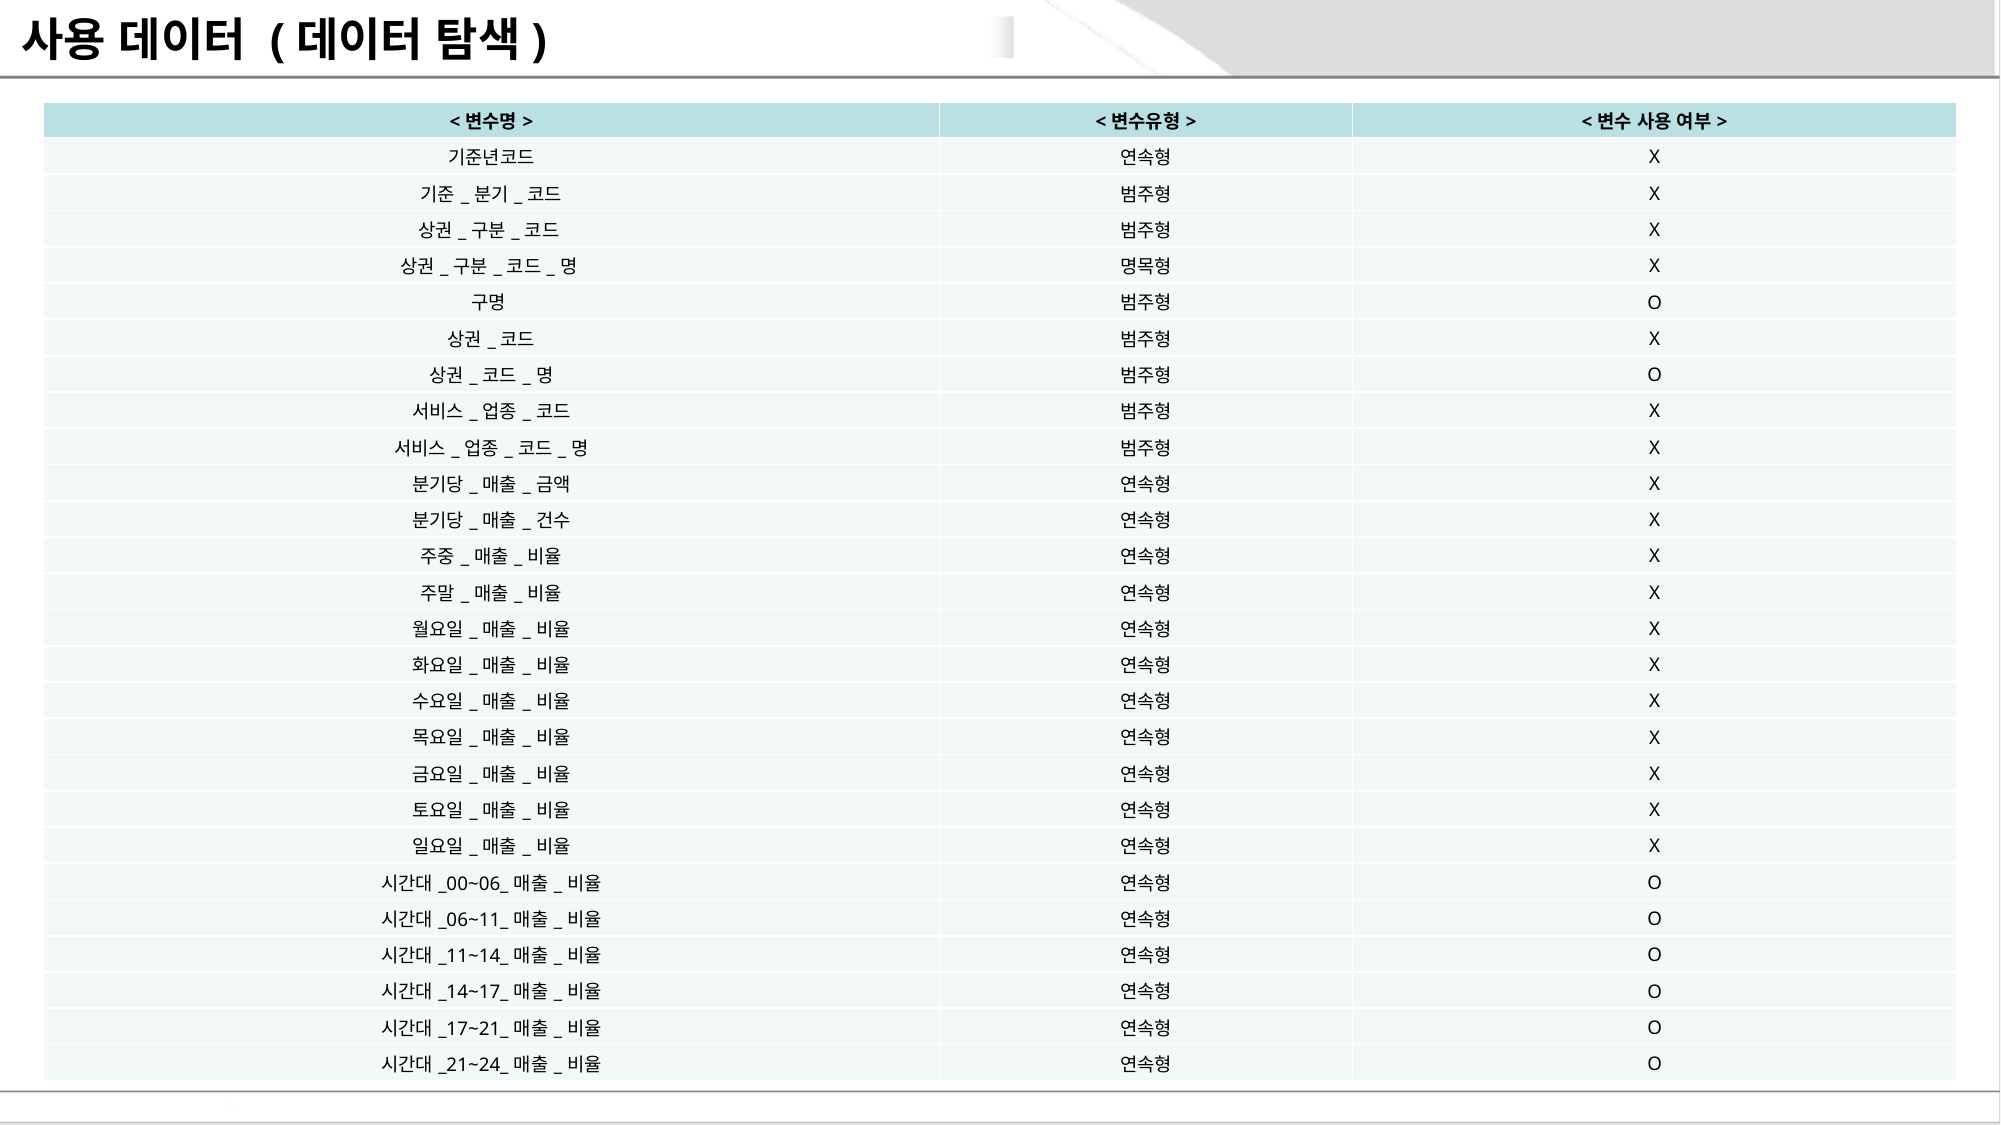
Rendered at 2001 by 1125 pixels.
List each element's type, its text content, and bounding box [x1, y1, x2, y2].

table_cell 연속형 [940, 864, 1352, 899]
table_cell X [1353, 828, 1956, 862]
table_cell 주말_매출_비율 [44, 574, 939, 609]
table_cell 연속형 [940, 719, 1352, 754]
table_cell 범주형 [940, 211, 1352, 246]
table_cell X [1353, 429, 1956, 464]
table_cell 구명 [44, 284, 939, 318]
table_cell 연속형 [940, 574, 1352, 609]
table_cell X [1353, 248, 1956, 282]
table_cell 상권_구분_코드_명 [44, 248, 939, 282]
table_cell 금요일_매출_비율 [44, 755, 939, 790]
table_cell 연속형 [940, 755, 1352, 790]
table_cell X [1353, 792, 1956, 826]
table_cell X [1353, 211, 1956, 246]
table_cell 연속형 [940, 139, 1352, 173]
table_cell 시간대_21~24_매출_비율 [44, 1045, 939, 1080]
table_cell 화요일_매출_비율 [44, 647, 939, 681]
table_cell 연속형 [940, 900, 1352, 935]
table_cell 연속형 [940, 538, 1352, 572]
table_cell X [1353, 647, 1956, 681]
table_cell 시간대_14~17_매출_비율 [44, 973, 939, 1007]
table_cell X [1353, 755, 1956, 790]
table_cell 시간대_06~11_매출_비율 [44, 900, 939, 935]
table_cell X [1353, 683, 1956, 717]
table_cell X [1353, 538, 1956, 572]
table_cell 범주형 [940, 320, 1352, 355]
table_cell 기준_분기_코드 [44, 175, 939, 210]
table_cell 범주형 [940, 175, 1352, 210]
table_cell X [1353, 320, 1956, 355]
table_cell 상권_코드_명 [44, 357, 939, 391]
table_cell X [1353, 610, 1956, 645]
table_header <변수명> [44, 103, 939, 137]
table_cell 상권_코드 [44, 320, 939, 355]
table_cell 범주형 [940, 357, 1352, 391]
table_cell 연속형 [940, 610, 1352, 645]
table_cell 시간대_11~14_매출_비율 [44, 937, 939, 971]
table_cell O [1353, 357, 1956, 391]
table_cell 분기당_매출_건수 [44, 502, 939, 536]
table_cell O [1353, 864, 1956, 899]
table_cell 시간대_00~06_매출_비율 [44, 864, 939, 899]
table_cell 목요일_매출_비율 [44, 719, 939, 754]
table_cell O [1353, 1045, 1956, 1080]
table_cell 시간대_17~21_매출_비율 [44, 1009, 939, 1044]
table_cell 연속형 [940, 647, 1352, 681]
table_cell 연속형 [940, 1009, 1352, 1044]
table_cell 토요일_매출_비율 [44, 792, 939, 826]
table_cell 수요일_매출_비율 [44, 683, 939, 717]
table_cell X [1353, 574, 1956, 609]
table_cell 주중_매출_비율 [44, 538, 939, 572]
table_cell 연속형 [940, 973, 1352, 1007]
table_cell 명목형 [940, 248, 1352, 282]
table_cell O [1353, 900, 1956, 935]
table_cell 연속형 [940, 683, 1352, 717]
table_cell 범주형 [940, 429, 1352, 464]
table_cell O [1353, 937, 1956, 971]
table_cell 연속형 [940, 465, 1352, 500]
table_cell 서비스_업종_코드_명 [44, 429, 939, 464]
table_cell X [1353, 502, 1956, 536]
table_cell 월요일_매출_비율 [44, 610, 939, 645]
table_cell 연속형 [940, 502, 1352, 536]
table_cell X [1353, 175, 1956, 210]
table_cell 범주형 [940, 284, 1352, 318]
table_cell 서비스_업종_코드 [44, 393, 939, 427]
table_cell O [1353, 973, 1956, 1007]
table_cell 연속형 [940, 1045, 1352, 1080]
table_cell 연속형 [940, 937, 1352, 971]
table_cell X [1353, 465, 1956, 500]
table_header <변수 사용 여부> [1353, 103, 1956, 137]
table_cell 연속형 [940, 792, 1352, 826]
title 사용 데이터 (데이터 탐색) [6, 2, 910, 75]
table_cell 상권_구분_코드 [44, 211, 939, 246]
table_cell 기준년코드 [44, 139, 939, 173]
picture [0, 0, 2001, 1125]
table_cell 범주형 [940, 393, 1352, 427]
table_cell 분기당_매출_금액 [44, 465, 939, 500]
table_cell O [1353, 284, 1956, 318]
table_cell 연속형 [940, 828, 1352, 862]
table_cell 일요일_매출_비율 [44, 828, 939, 862]
table_cell X [1353, 719, 1956, 754]
table_cell O [1353, 1009, 1956, 1044]
table_cell X [1353, 393, 1956, 427]
table_cell X [1353, 139, 1956, 173]
table_header <변수유형> [940, 103, 1352, 137]
